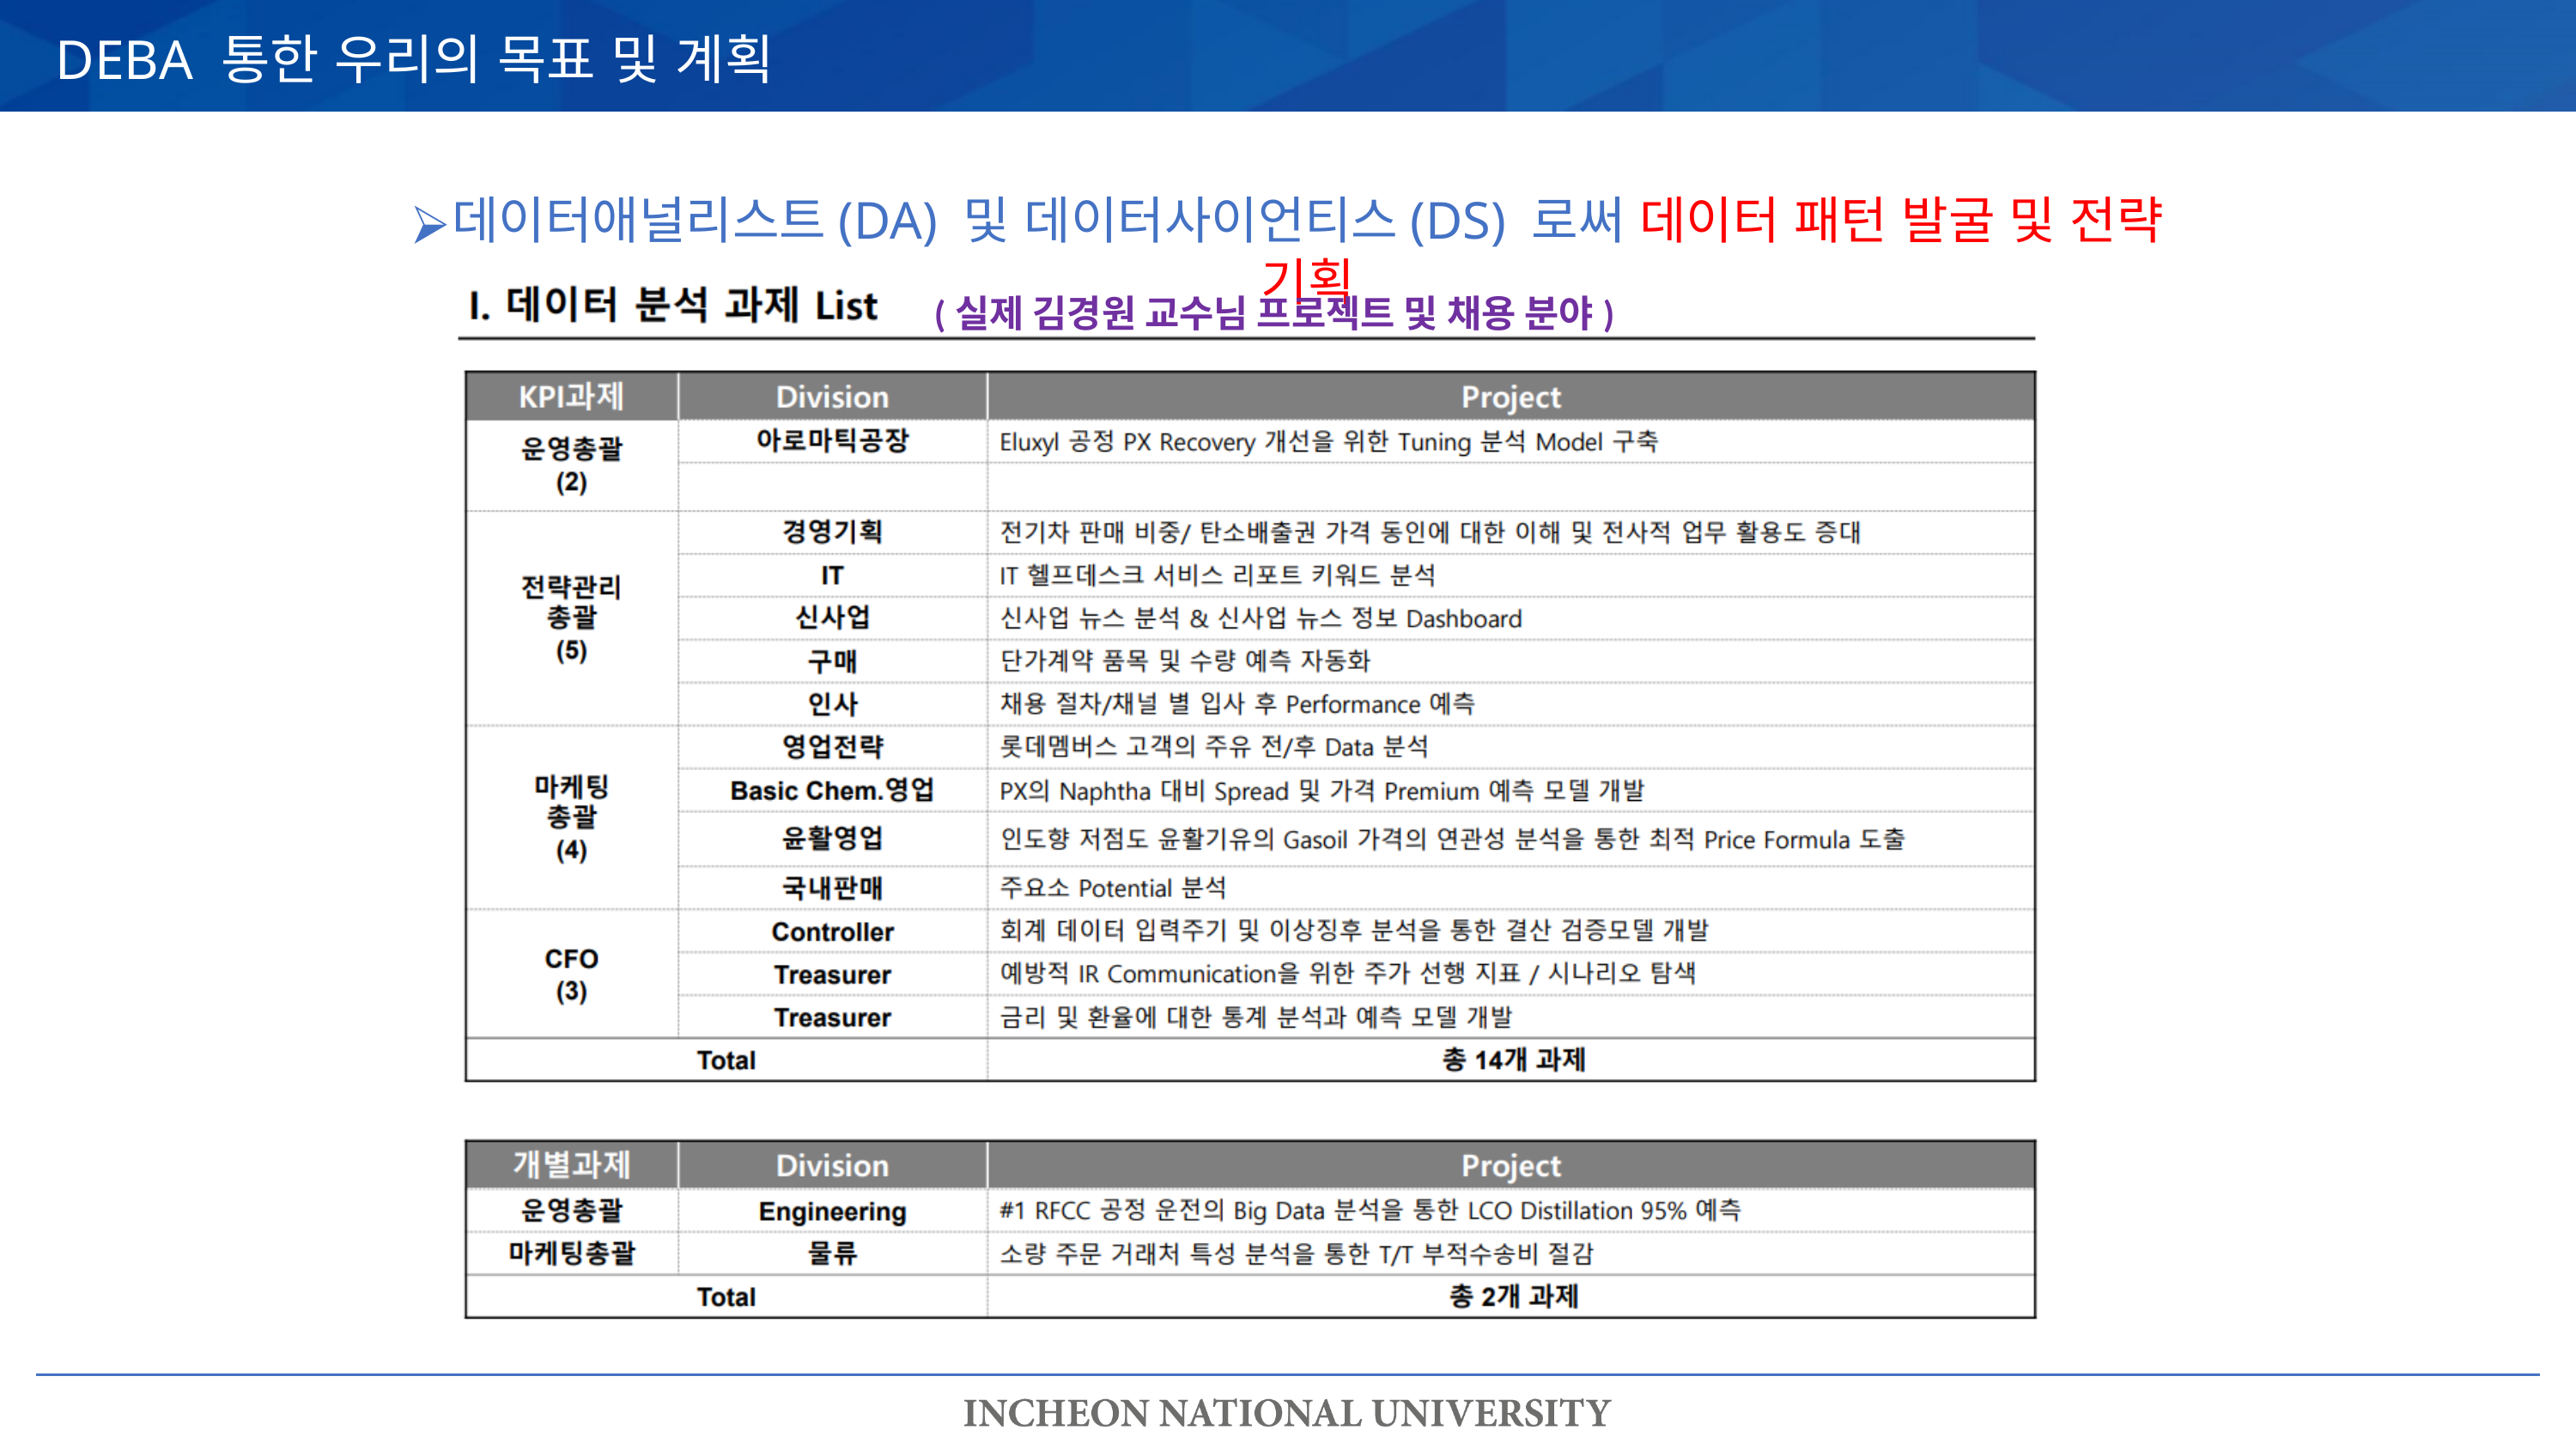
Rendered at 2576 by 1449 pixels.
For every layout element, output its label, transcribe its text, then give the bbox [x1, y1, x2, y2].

text_box (실제 김경원 교수님 프로젝트 및 채용 분야) [690, 258, 1859, 270]
picture [964, 1398, 1612, 1427]
picture [441, 270, 2060, 1326]
text_box 데이터애널리스트(DA) 및 데이터사이언티스(DS) 로써 데이터 패턴 발굴 및 전략 기획 [345, 179, 2231, 264]
picture [0, 0, 2576, 112]
